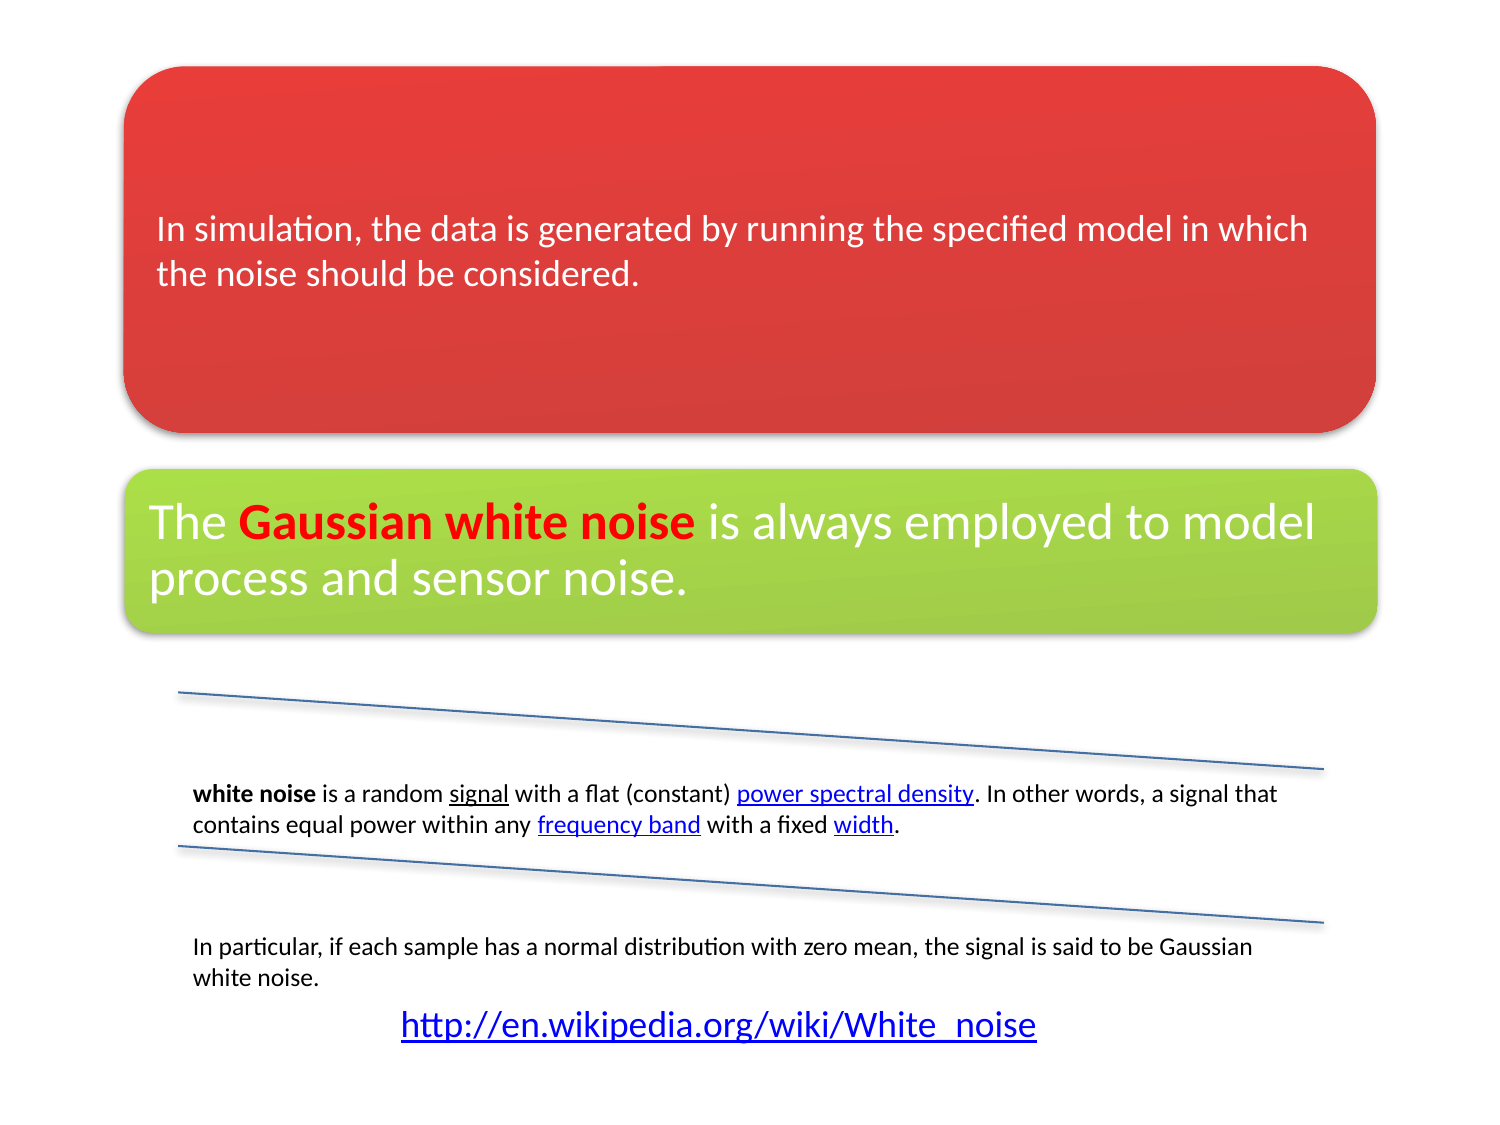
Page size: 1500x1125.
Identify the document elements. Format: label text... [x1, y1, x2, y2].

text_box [123, 65, 1377, 434]
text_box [177, 691, 1325, 1001]
text_box http://en.wikipedia.org/wiki/White_noise [385, 1012, 1053, 1053]
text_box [124, 468, 1378, 633]
